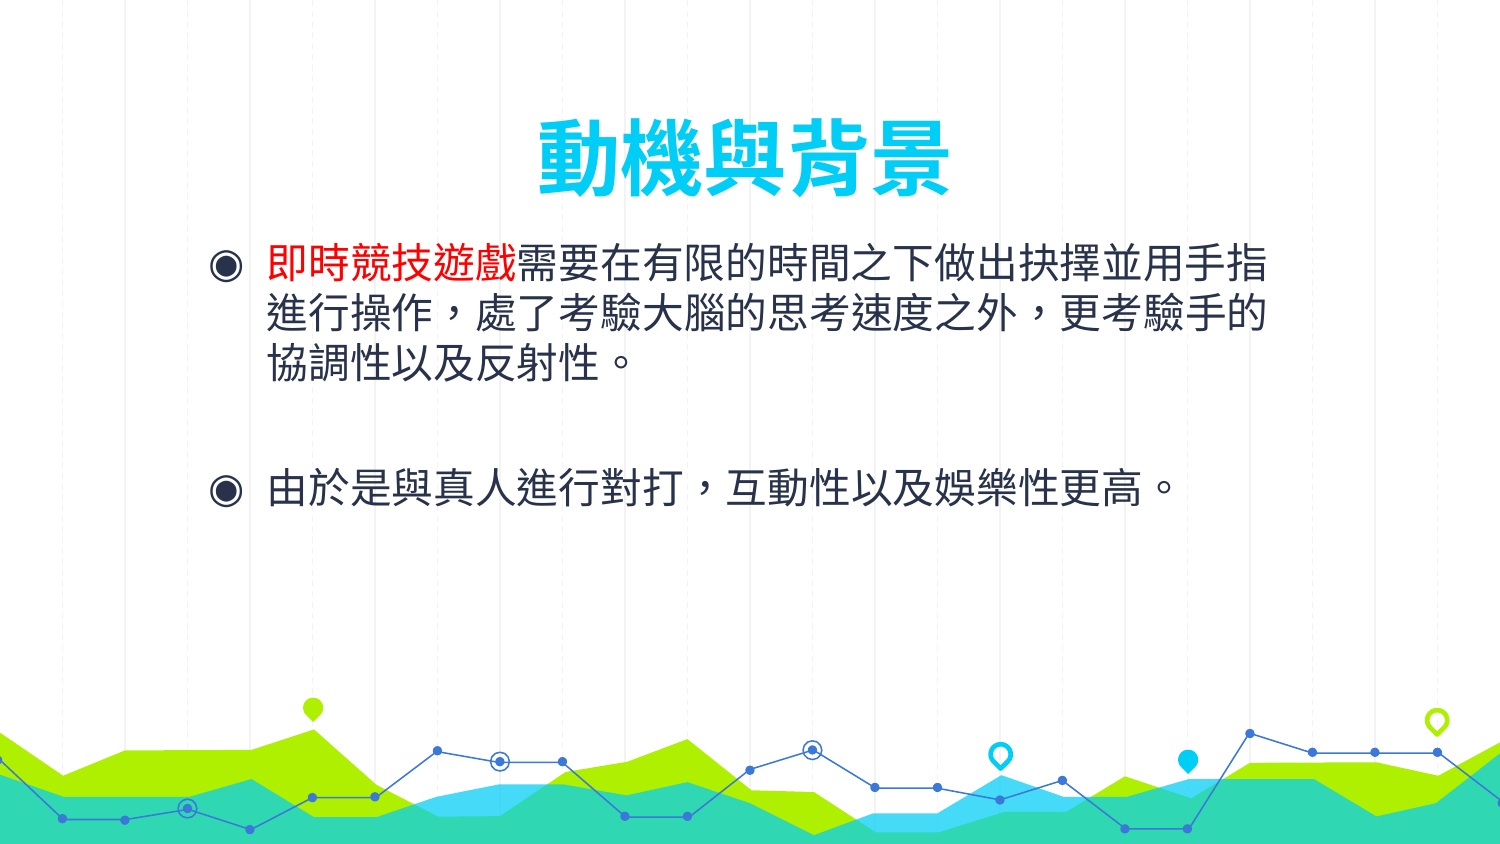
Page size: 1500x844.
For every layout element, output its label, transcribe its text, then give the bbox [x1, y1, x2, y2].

title 動機與背景 [171, 103, 1320, 222]
list 即時競技遊戲需要在有限的時間之下做出抉擇並用手指進行操作，處了考驗大腦的思考速度之外，更考驗手的協調性以及反射性。 由於是與真人進行對打，互動性以及娛樂性更高。 [176, 221, 1325, 640]
